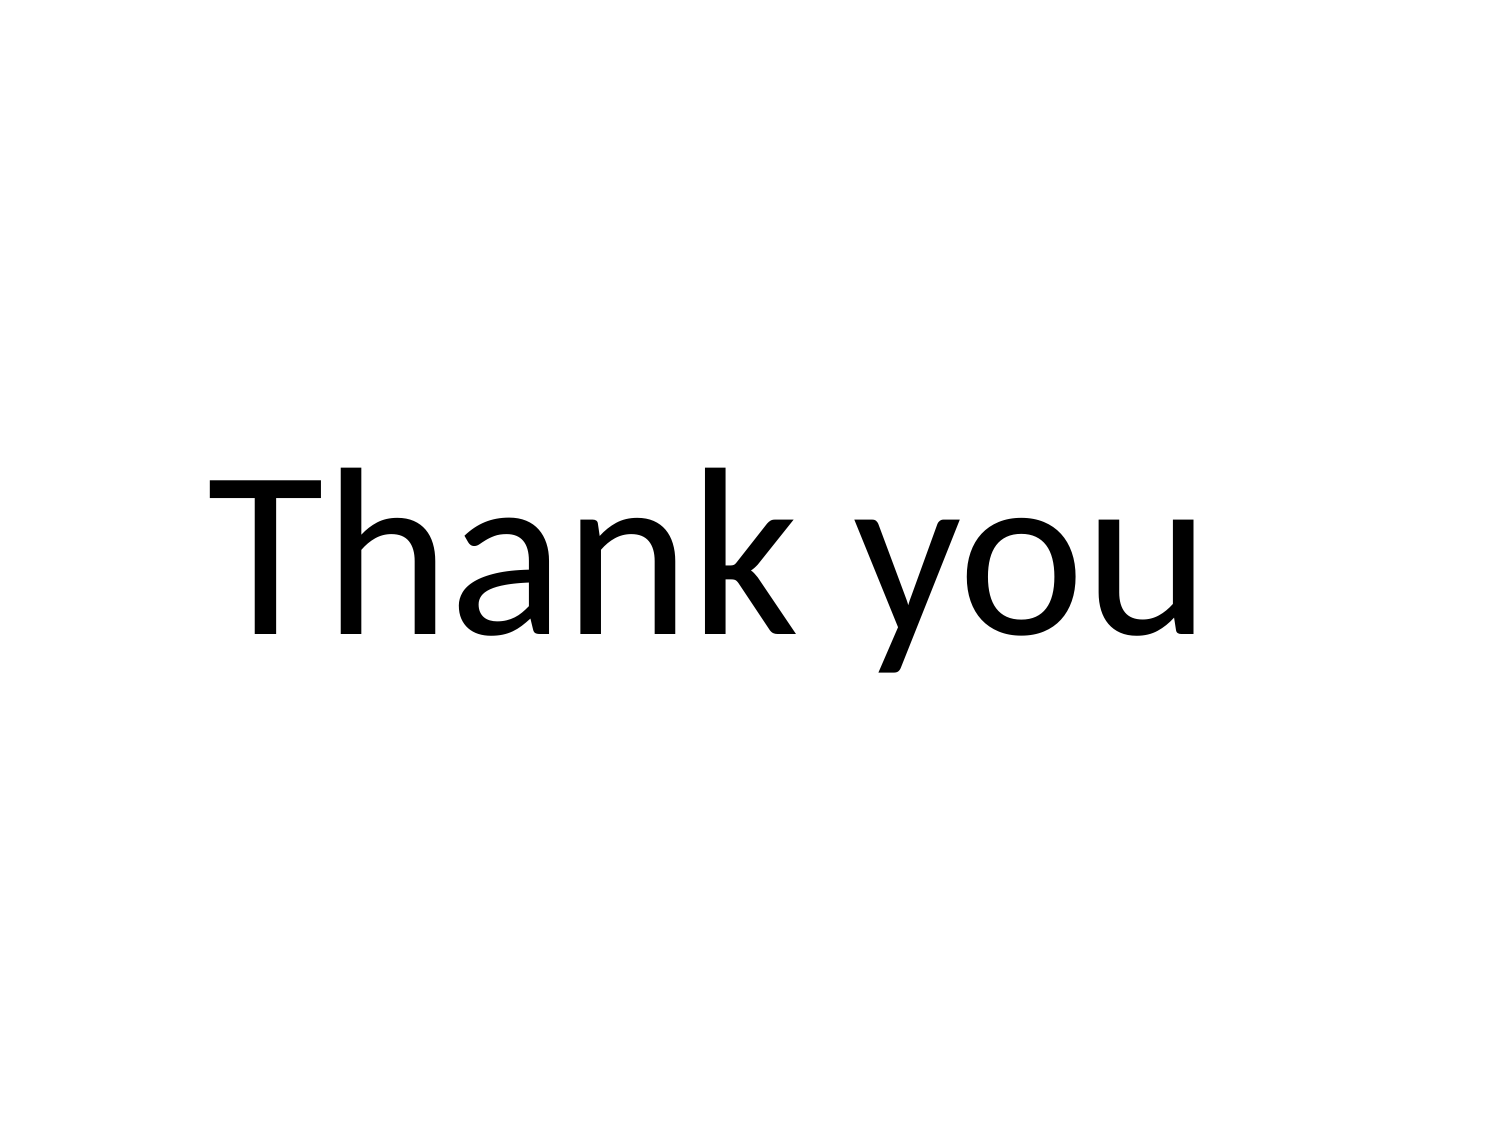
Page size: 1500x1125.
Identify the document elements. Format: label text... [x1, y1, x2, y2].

text_box Thank you [192, 387, 1226, 690]
